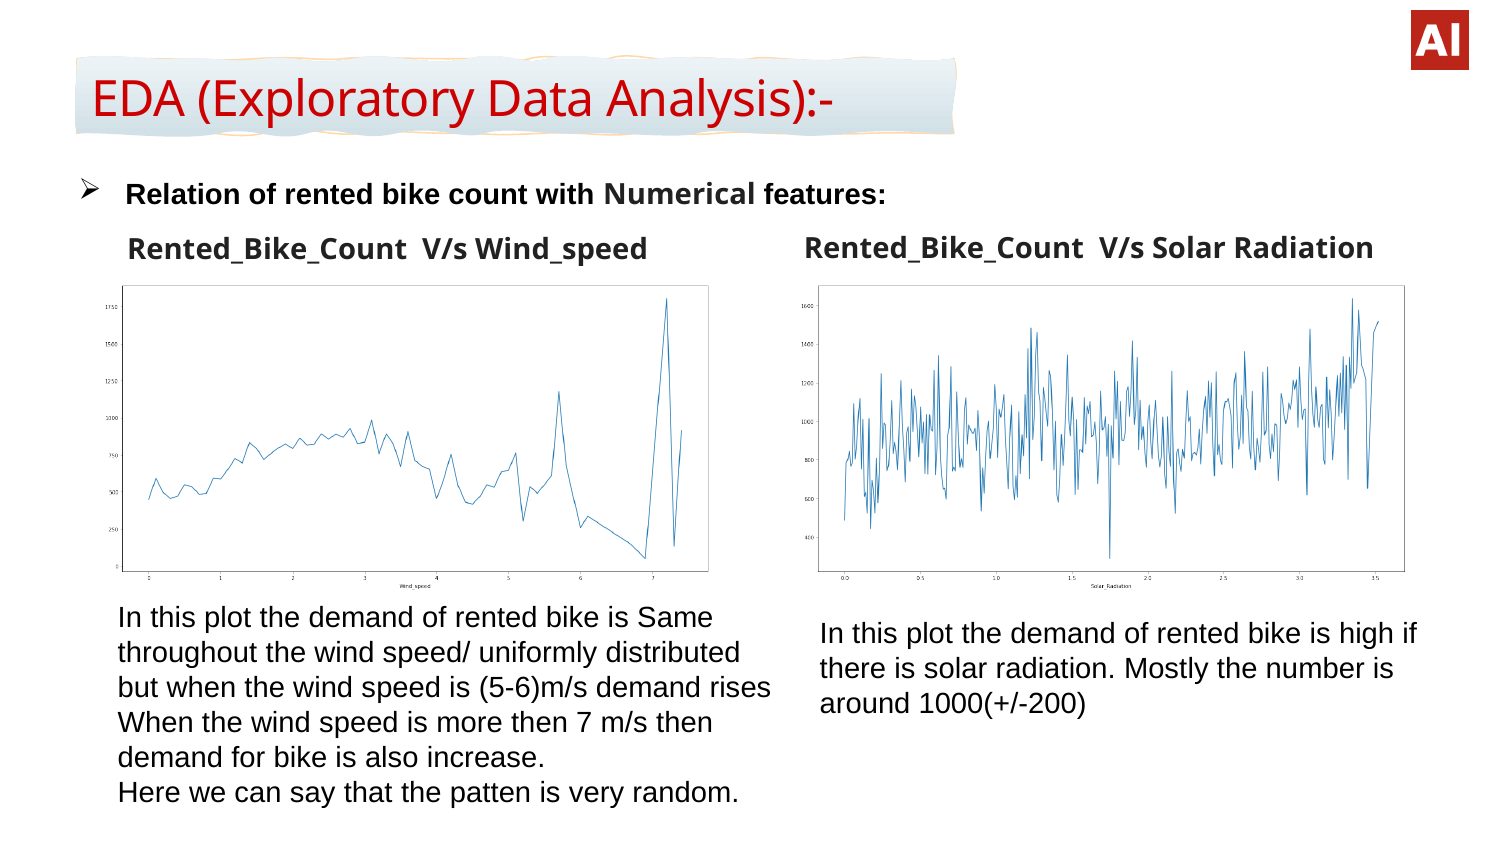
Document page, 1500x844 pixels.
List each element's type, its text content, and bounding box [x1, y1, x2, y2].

text_box Rented_Bike_Count V/s Wind_speed [112, 222, 700, 280]
text_box Rented_Bike_Count V/s Solar Radiation [789, 221, 1458, 342]
text_box Relation of rented bike count with Numerical features: [61, 159, 939, 218]
text_box EDA (Exploratory Data Analysis):- [74, 55, 957, 137]
text_box In this plot the demand of rented bike is Same throughout the wind speed/ uniformly distributed but when the wind speed is (5-6)m/s demand rises When the wind speed is more then 7 m/s then demand for bike is also increase. Here we can say that the patten is very random. [102, 591, 790, 816]
picture [797, 281, 1408, 592]
text_box In this plot the demand of rented bike is high if there is solar radiation. Mostly the number is around 1000(+/-200) [804, 607, 1493, 727]
picture [100, 281, 711, 592]
picture [1411, 10, 1469, 70]
